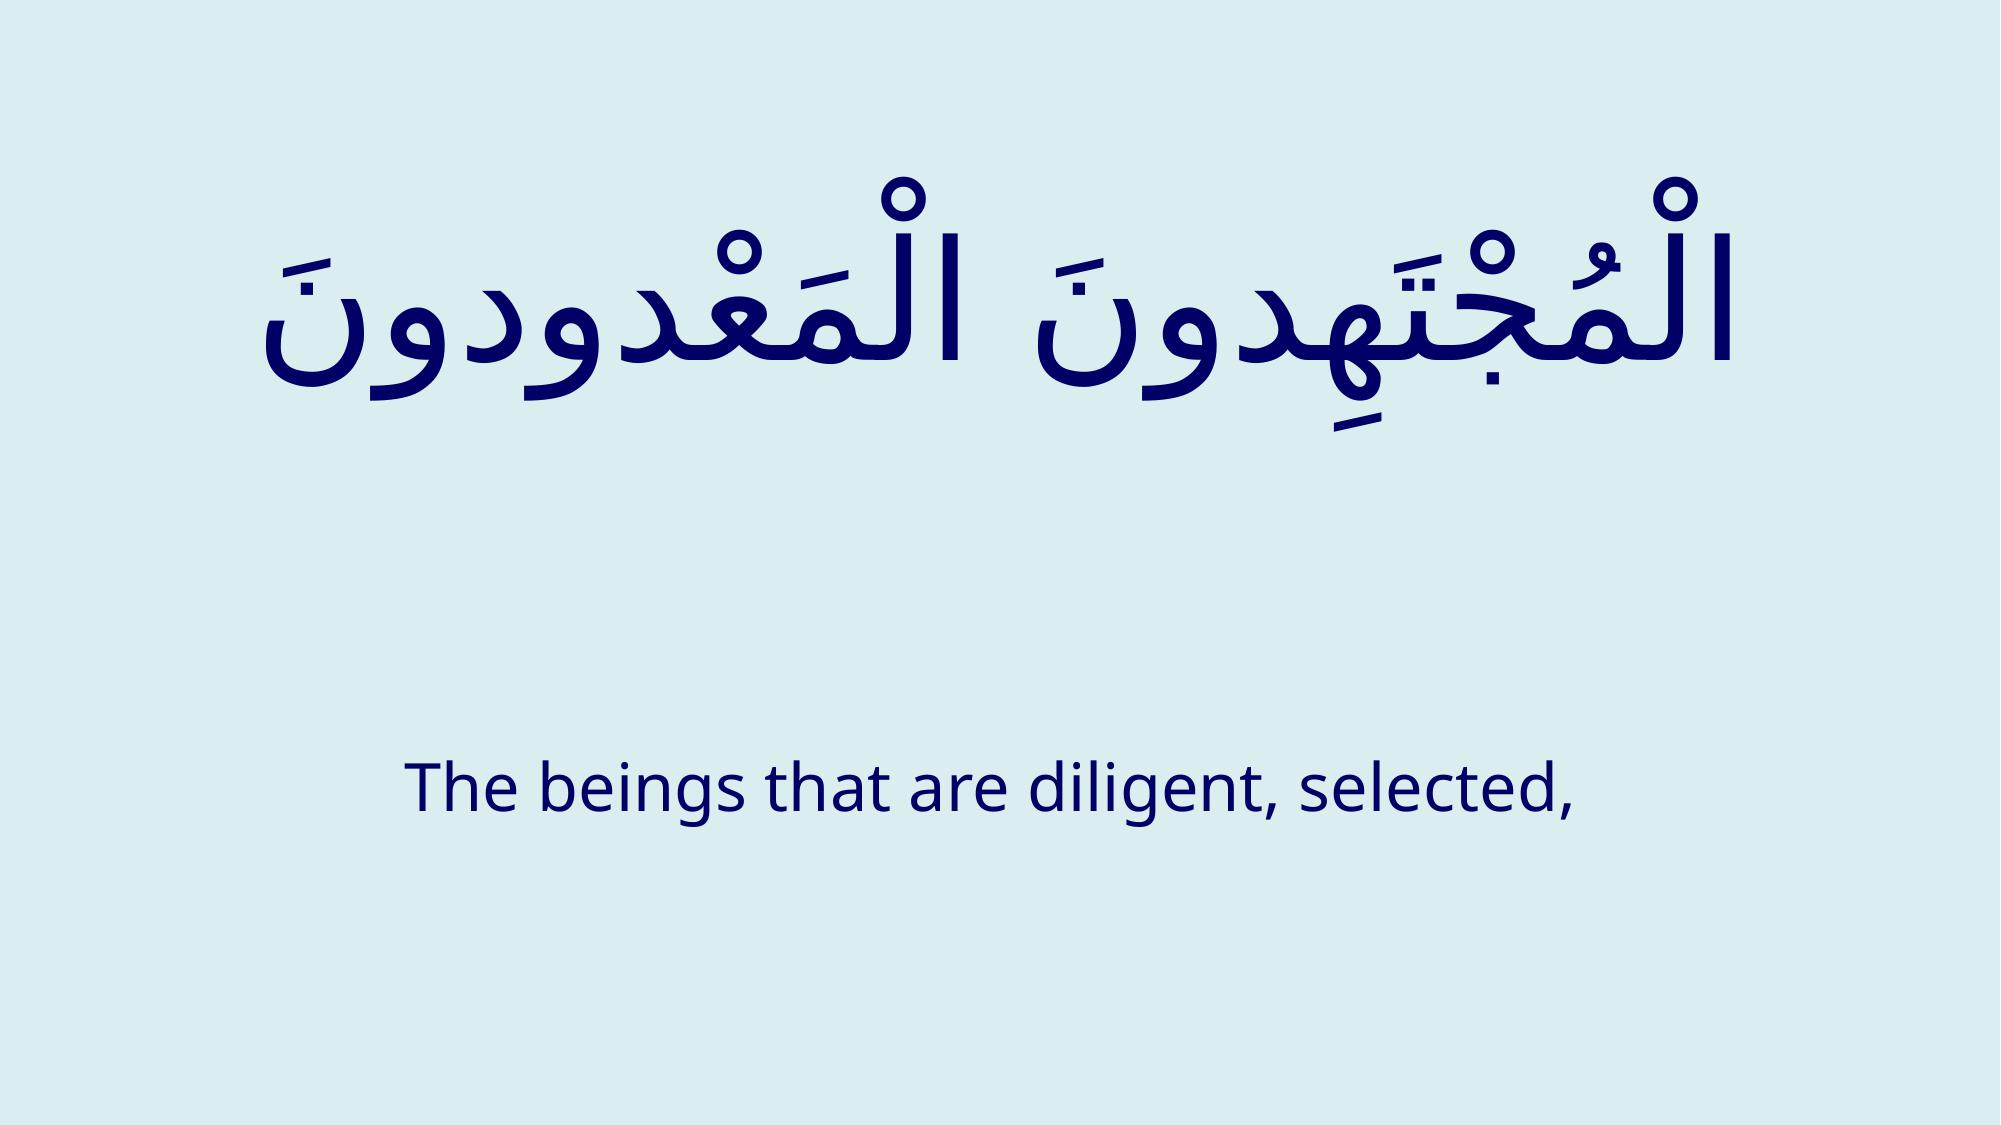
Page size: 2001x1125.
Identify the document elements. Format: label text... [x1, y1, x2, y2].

title الْمُجْتَهِدونَ الْمَعْدودونَ [0, 200, 2000, 388]
list The beings that are diligent, selected, [356, 737, 1644, 1050]
